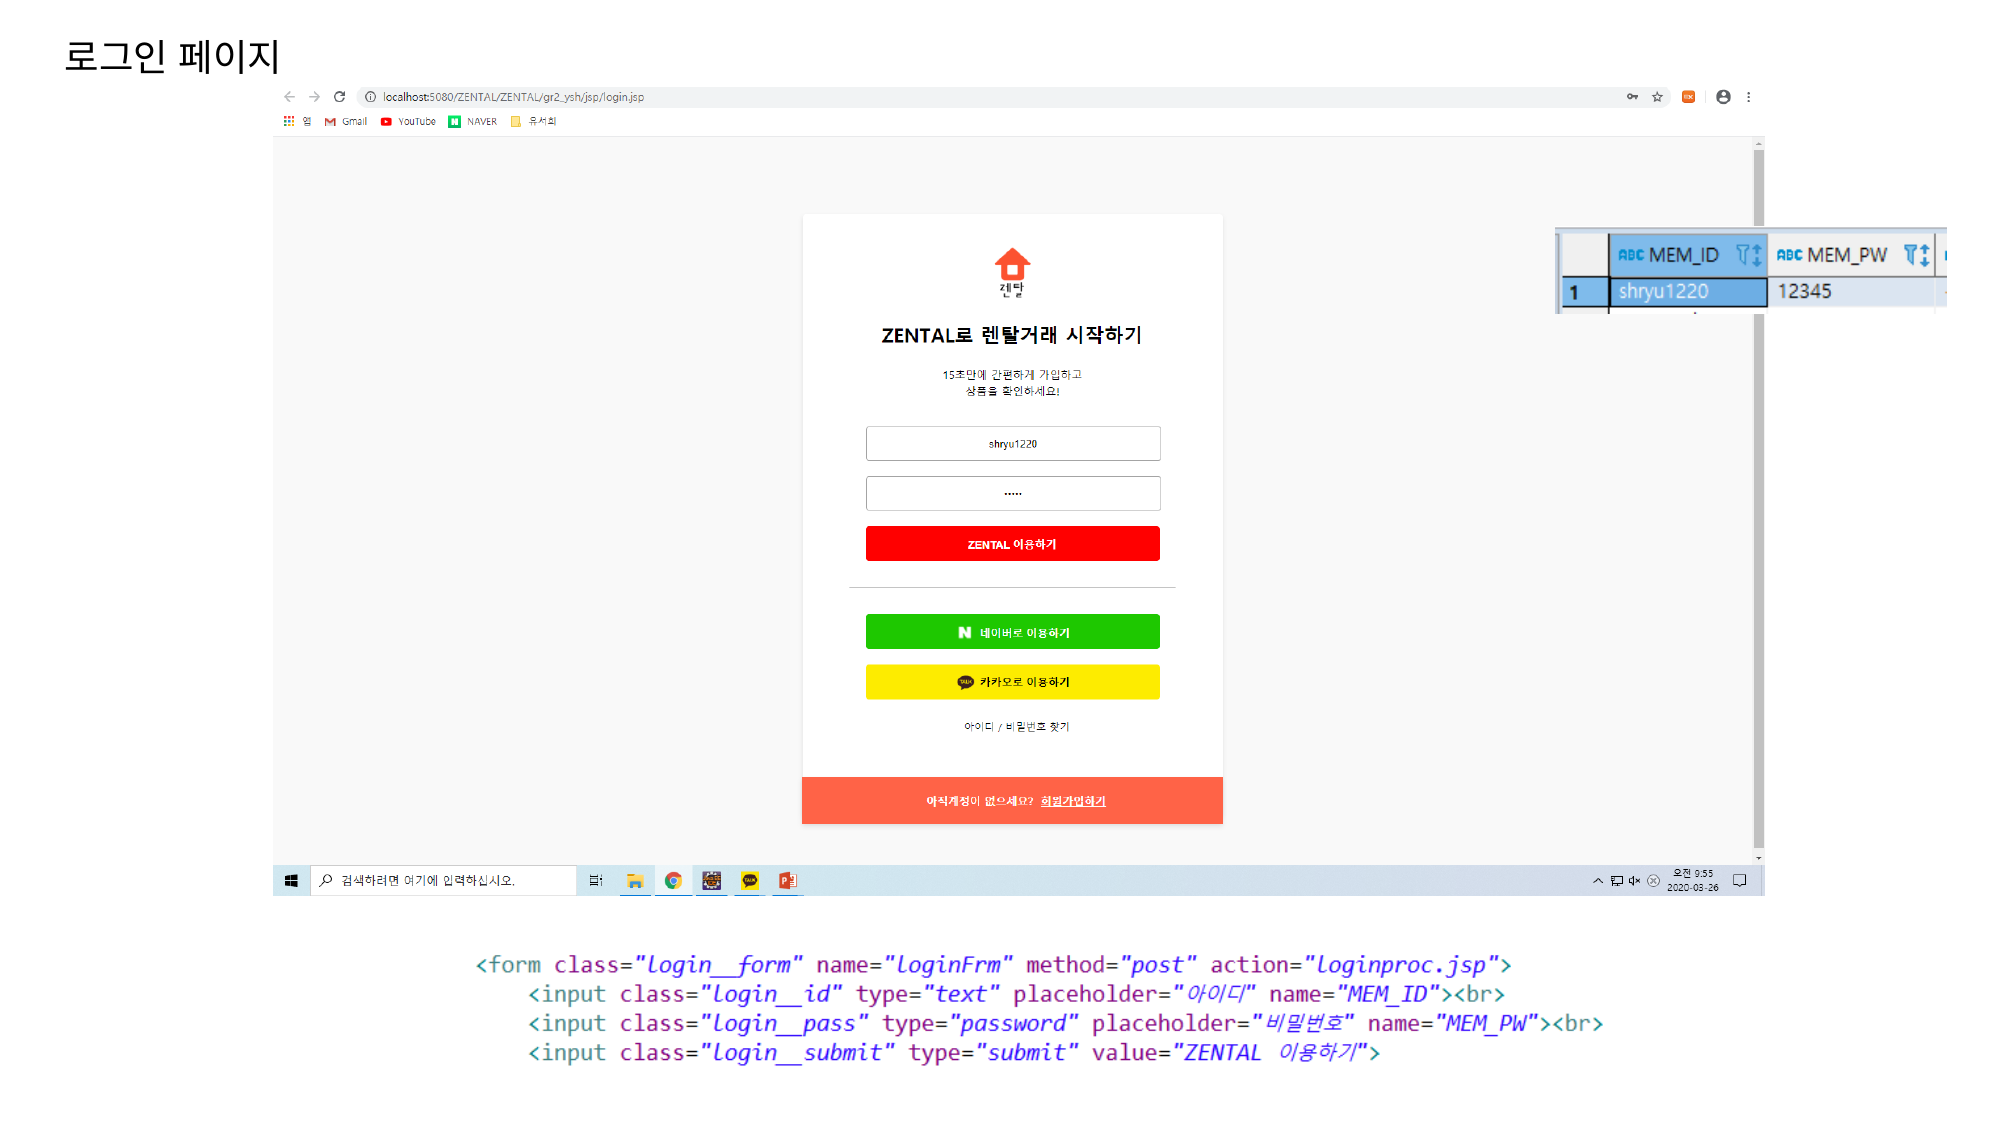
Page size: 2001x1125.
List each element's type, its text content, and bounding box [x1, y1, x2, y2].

text_box 로그인 페이지 [50, 26, 373, 87]
picture [273, 87, 1947, 896]
picture [470, 950, 1616, 1067]
